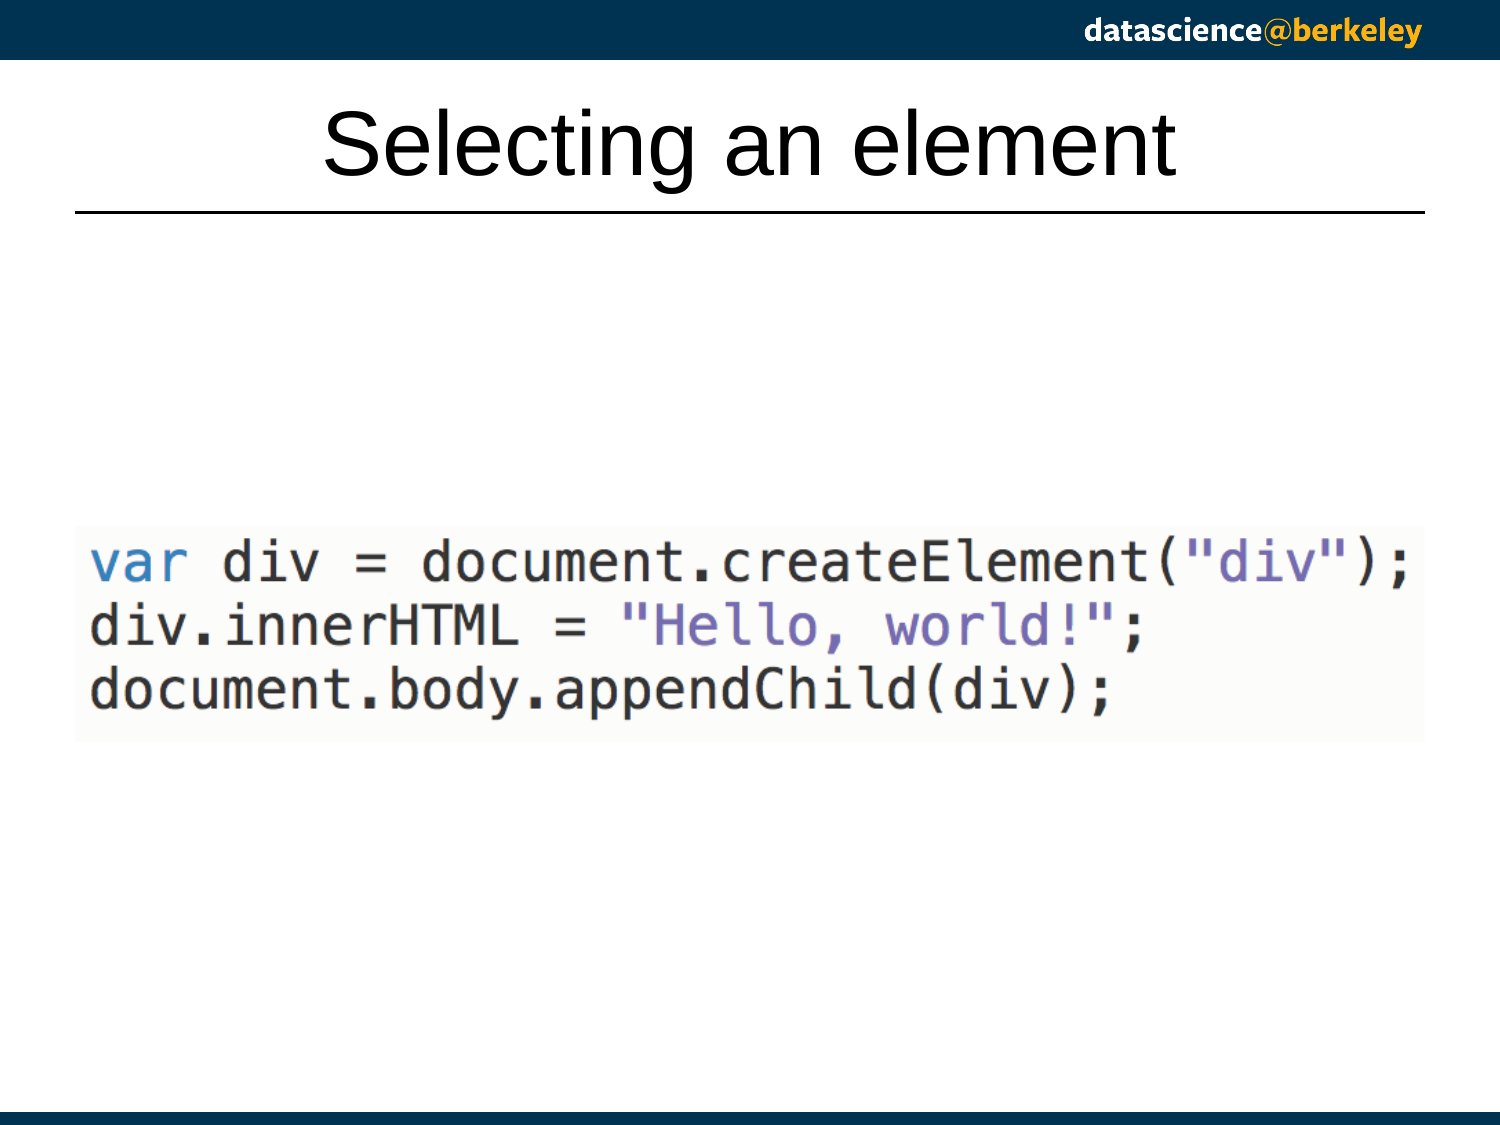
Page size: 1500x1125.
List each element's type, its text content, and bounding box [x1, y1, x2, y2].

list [74, 525, 1426, 742]
picture [1079, 10, 1431, 52]
title Selecting an element [75, 45, 1425, 233]
